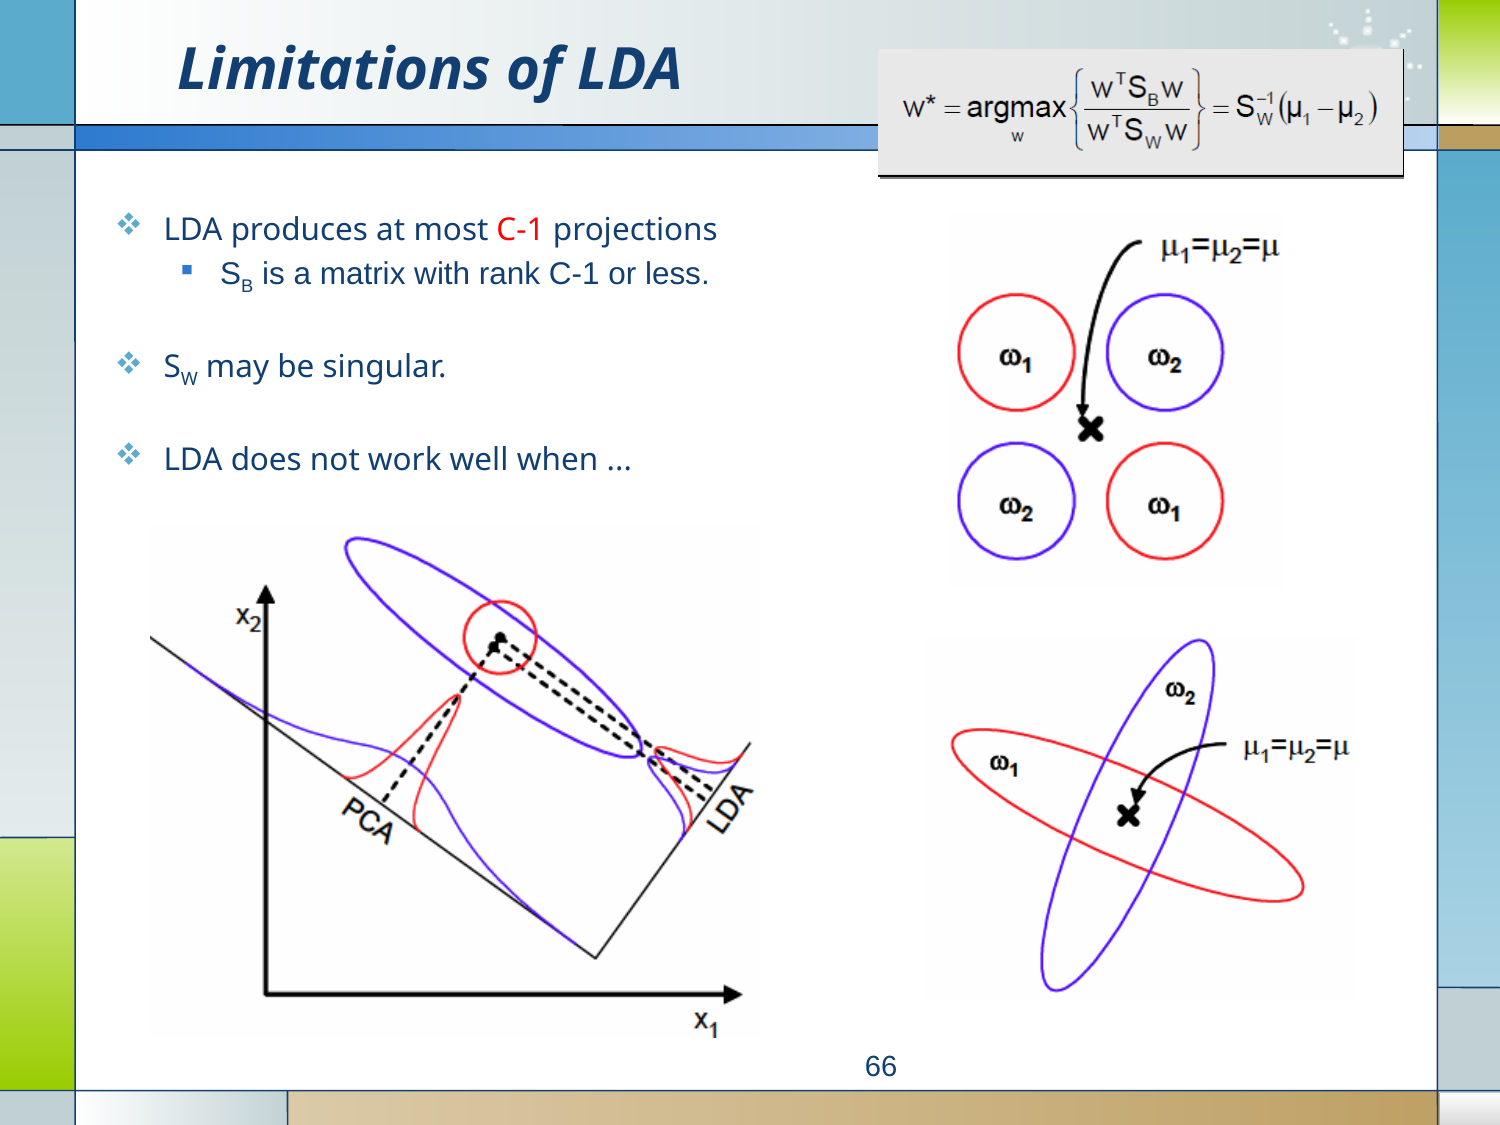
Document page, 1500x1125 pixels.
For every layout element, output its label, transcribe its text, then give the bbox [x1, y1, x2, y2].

slide_number 66 [562, 1039, 913, 1081]
picture [924, 637, 1357, 1001]
title Limitations of LDA [162, 19, 1263, 113]
list LDA produces at most C-1 projections SB is a matrix with rank C-1 or less. SW may be singular. LDA does not work well when ... [99, 201, 1417, 488]
picture [149, 524, 760, 1038]
picture [949, 212, 1284, 590]
picture [878, 49, 1404, 179]
